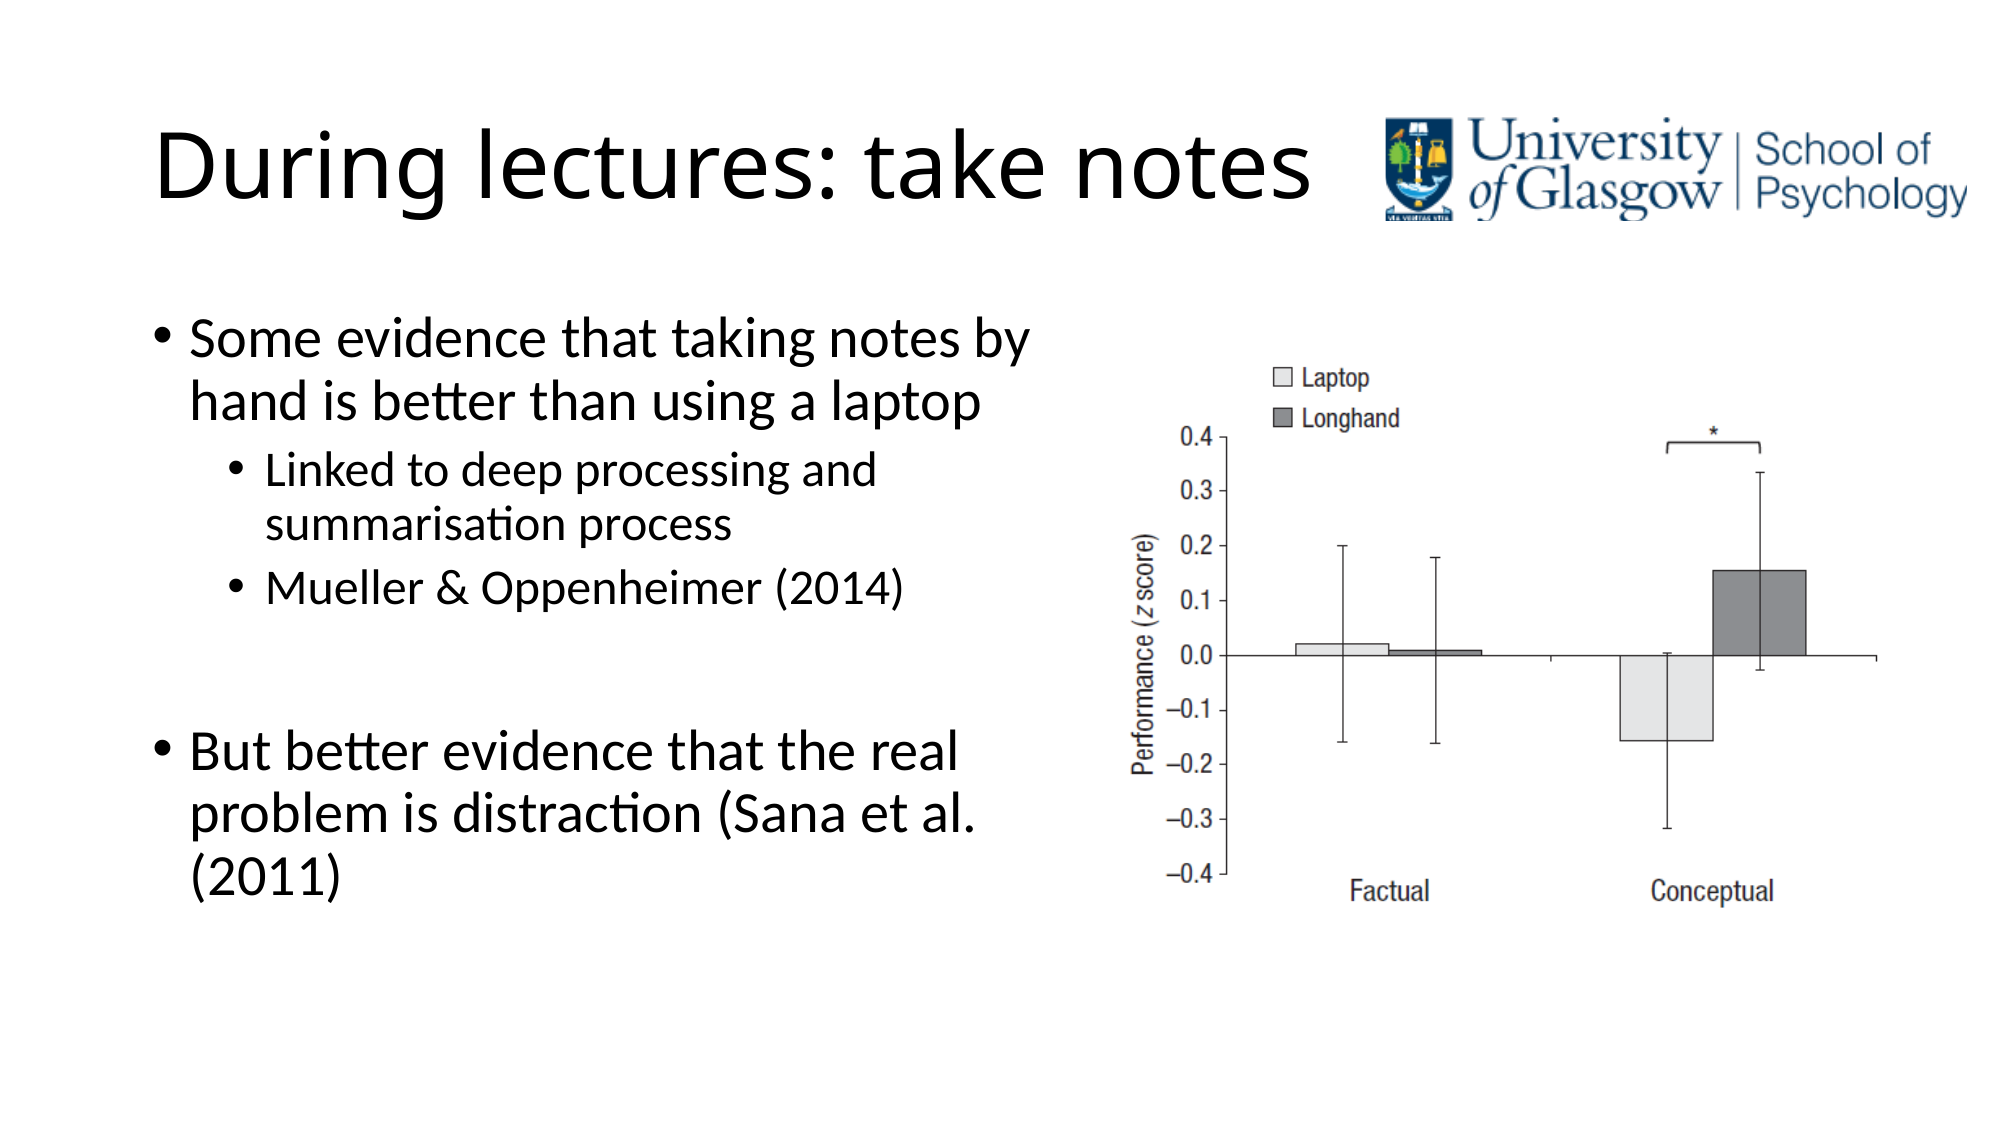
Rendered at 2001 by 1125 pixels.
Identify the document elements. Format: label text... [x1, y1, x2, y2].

picture [1094, 324, 1927, 930]
picture [1385, 116, 1967, 221]
list Some evidence that taking notes by hand is better than using a laptop Linked to deep processing and summarisation process Mueller & Oppenheimer (2014) But better evidence that the real problem is distraction (Sana et al. (2011) [137, 299, 1050, 1014]
title During lectures: take notes [137, 59, 1863, 278]
